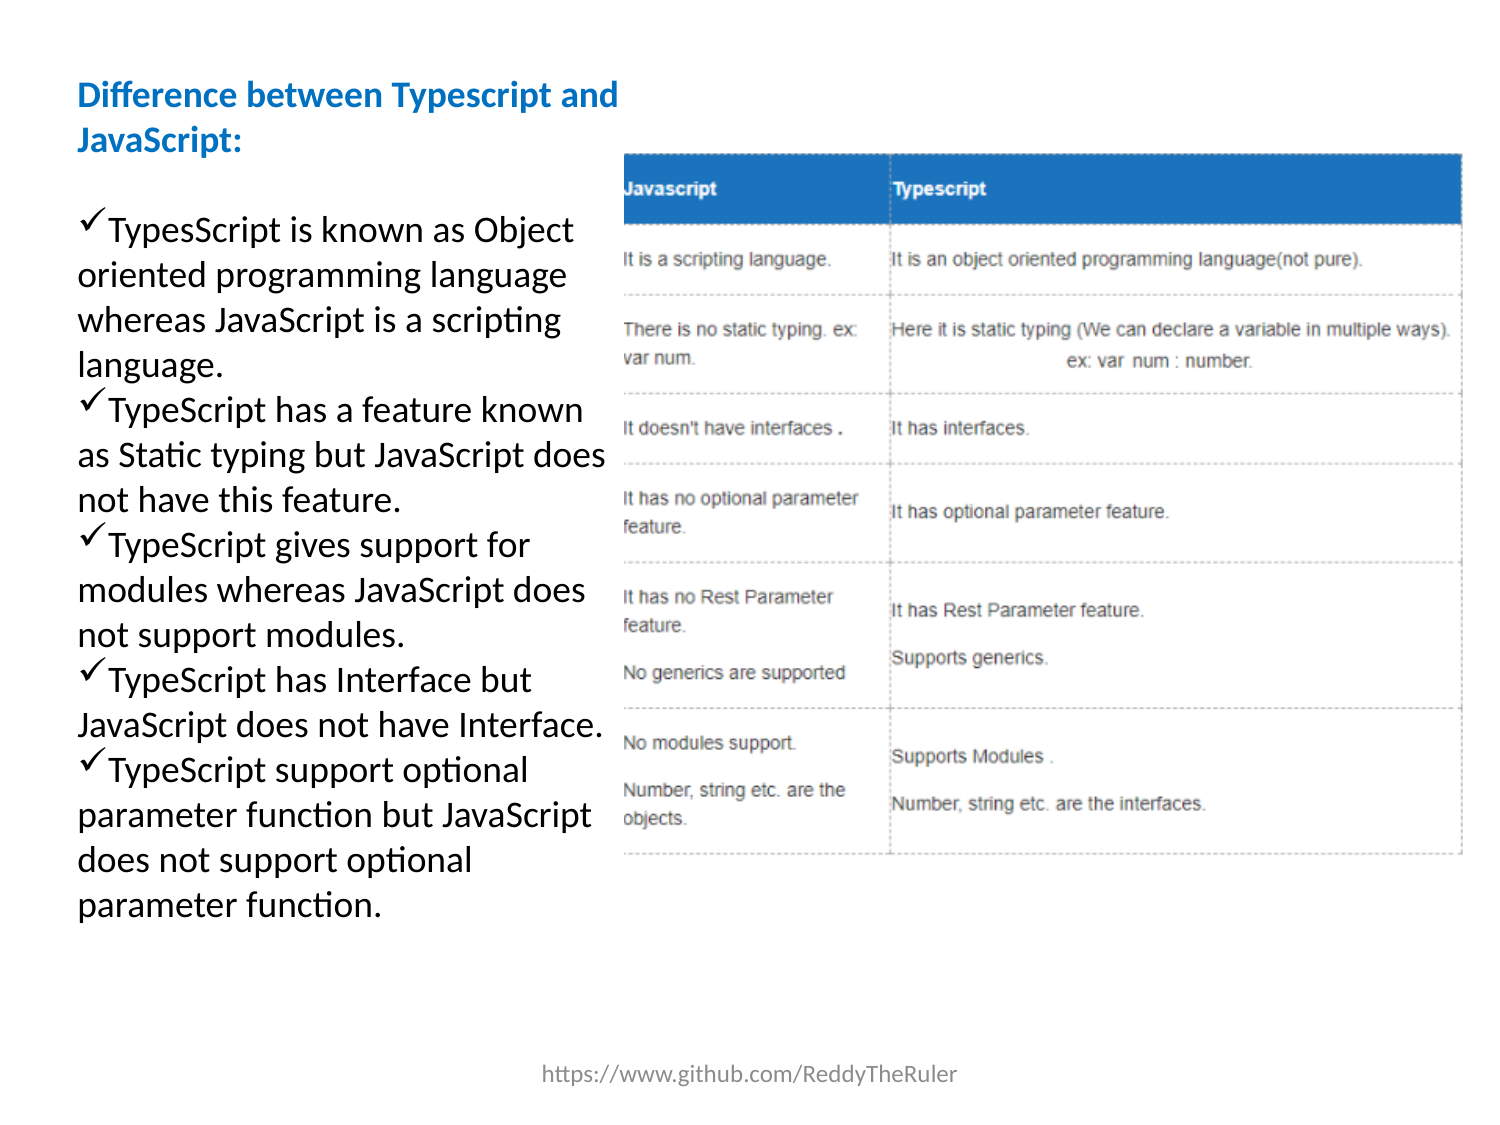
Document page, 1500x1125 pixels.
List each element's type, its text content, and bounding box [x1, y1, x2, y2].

text_box Difference between Typescript and JavaScript: TypesScript is known as Object oriented programming language whereas JavaScript is a scripting language. TypeScript has a feature known as Static typing but JavaScript does not have this feature. TypeScript gives support for modules whereas JavaScript does not support modules. TypeScript has Interface but JavaScript does not have Interface. TypeScript support optional parameter function but JavaScript does not support optional parameter function. [62, 62, 638, 933]
picture [624, 149, 1466, 862]
footer https://www.github.com/ReddyTheRuler [512, 1042, 988, 1103]
